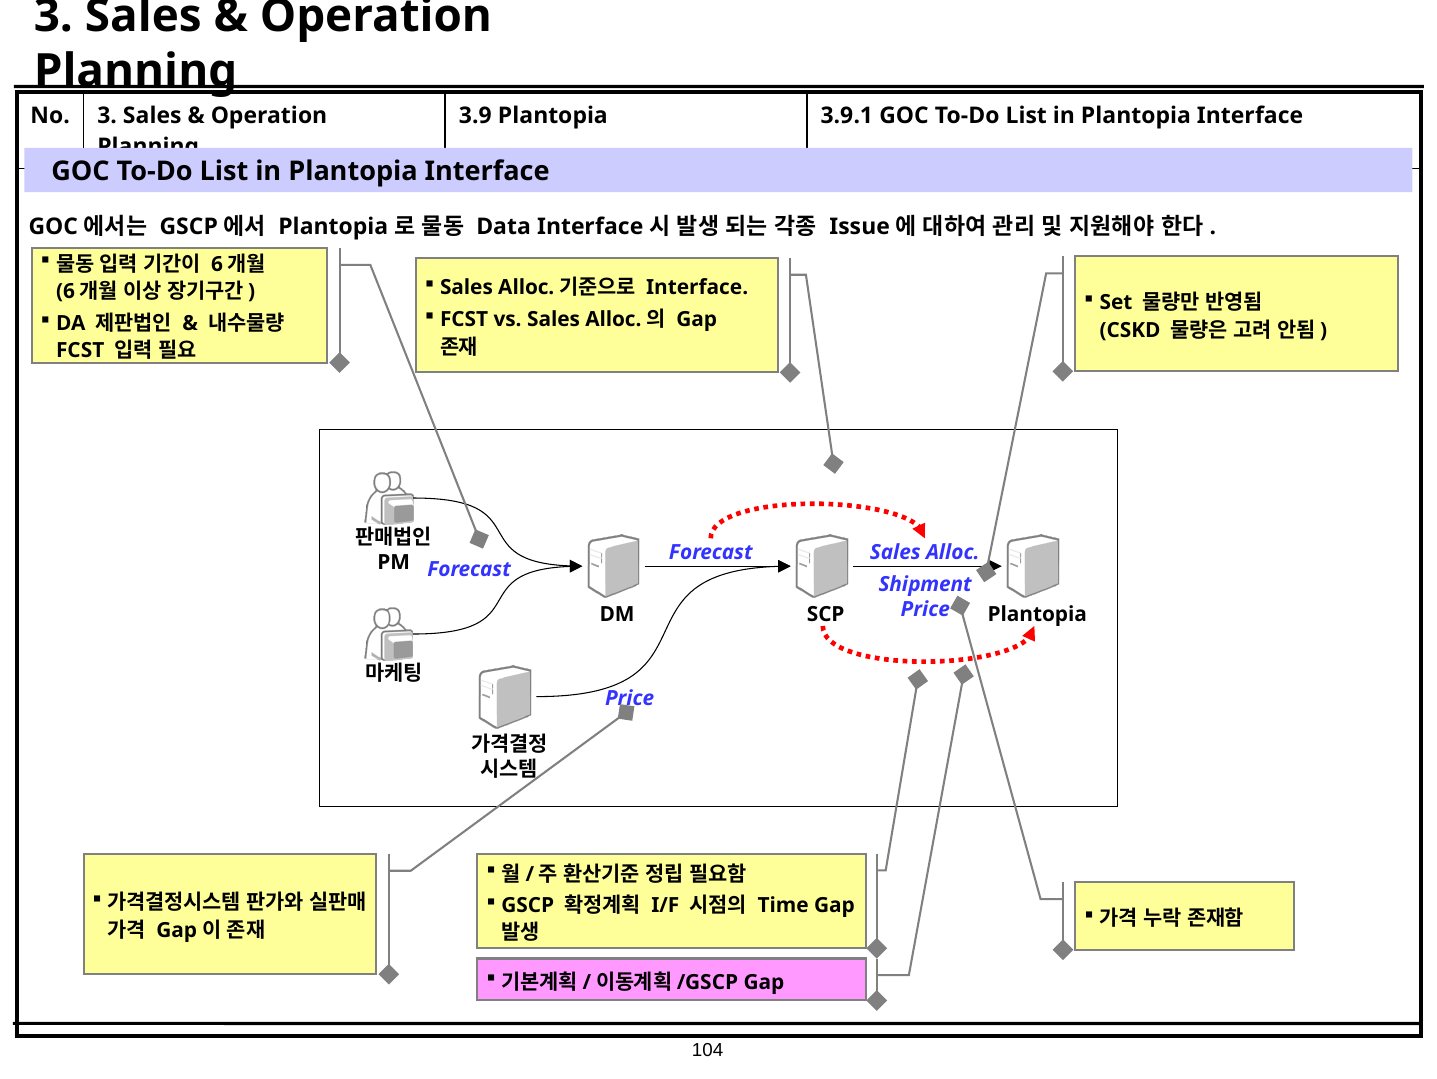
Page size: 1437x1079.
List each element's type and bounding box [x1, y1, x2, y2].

table_header [446, 94, 806, 147]
table_header [84, 94, 444, 147]
slide_number [560, 1038, 860, 1079]
text_box [24, 147, 1413, 193]
title [20, 5, 697, 75]
text_box [415, 257, 778, 373]
table_header [808, 94, 1419, 168]
text_box [83, 853, 377, 975]
text_box [28, 211, 1388, 239]
text_box [31, 247, 328, 363]
text_box [1075, 256, 1398, 372]
text_box [1075, 882, 1295, 950]
table_header [19, 94, 83, 168]
table_cell [19, 169, 1419, 1034]
text_box [319, 247, 1118, 1011]
